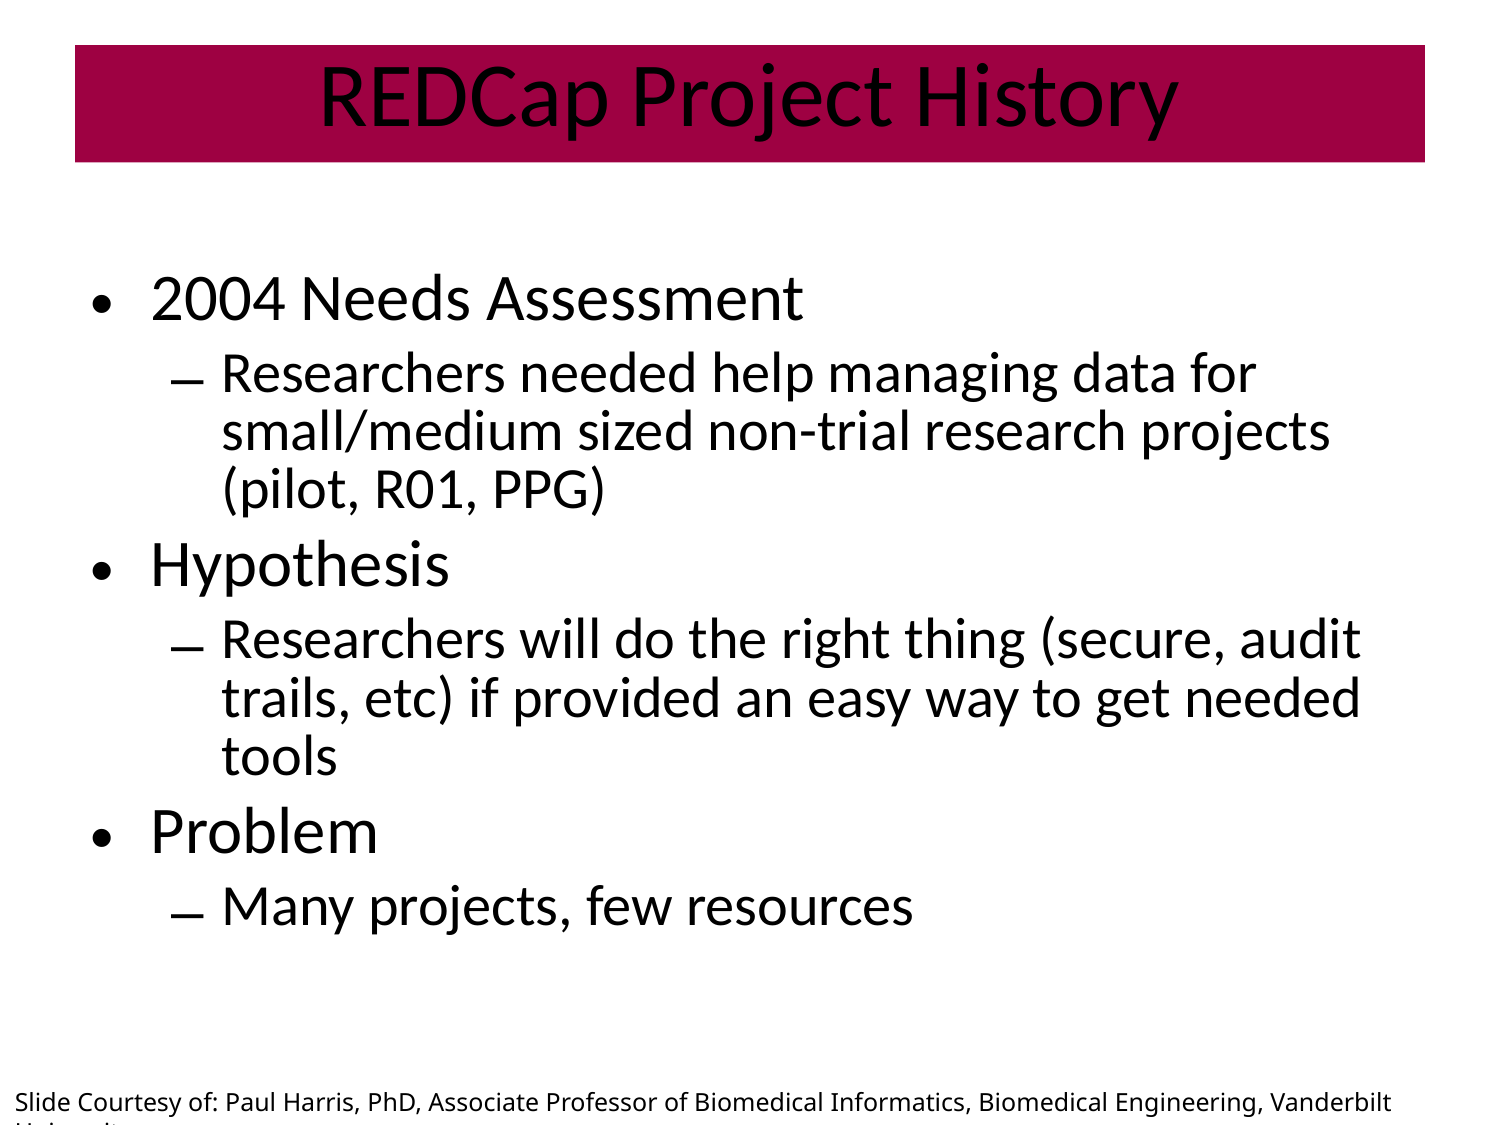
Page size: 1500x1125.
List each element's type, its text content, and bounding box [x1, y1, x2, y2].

text_box Slide Courtesy of: Paul Harris, PhD, Associate Professor of Biomedical Informatics, Biomedical Engineering, Vanderbilt University [0, 1079, 1500, 1125]
list 2004 Needs Assessment Researchers needed help managing data for small/medium sized non-trial research projects (pilot, R01, PPG) Hypothesis Researchers will do the right thing (secure, audit trails, etc) if provided an easy way to get needed tools Problem Many projects, few resources [75, 262, 1425, 1005]
title REDCap Project History [75, 45, 1425, 163]
